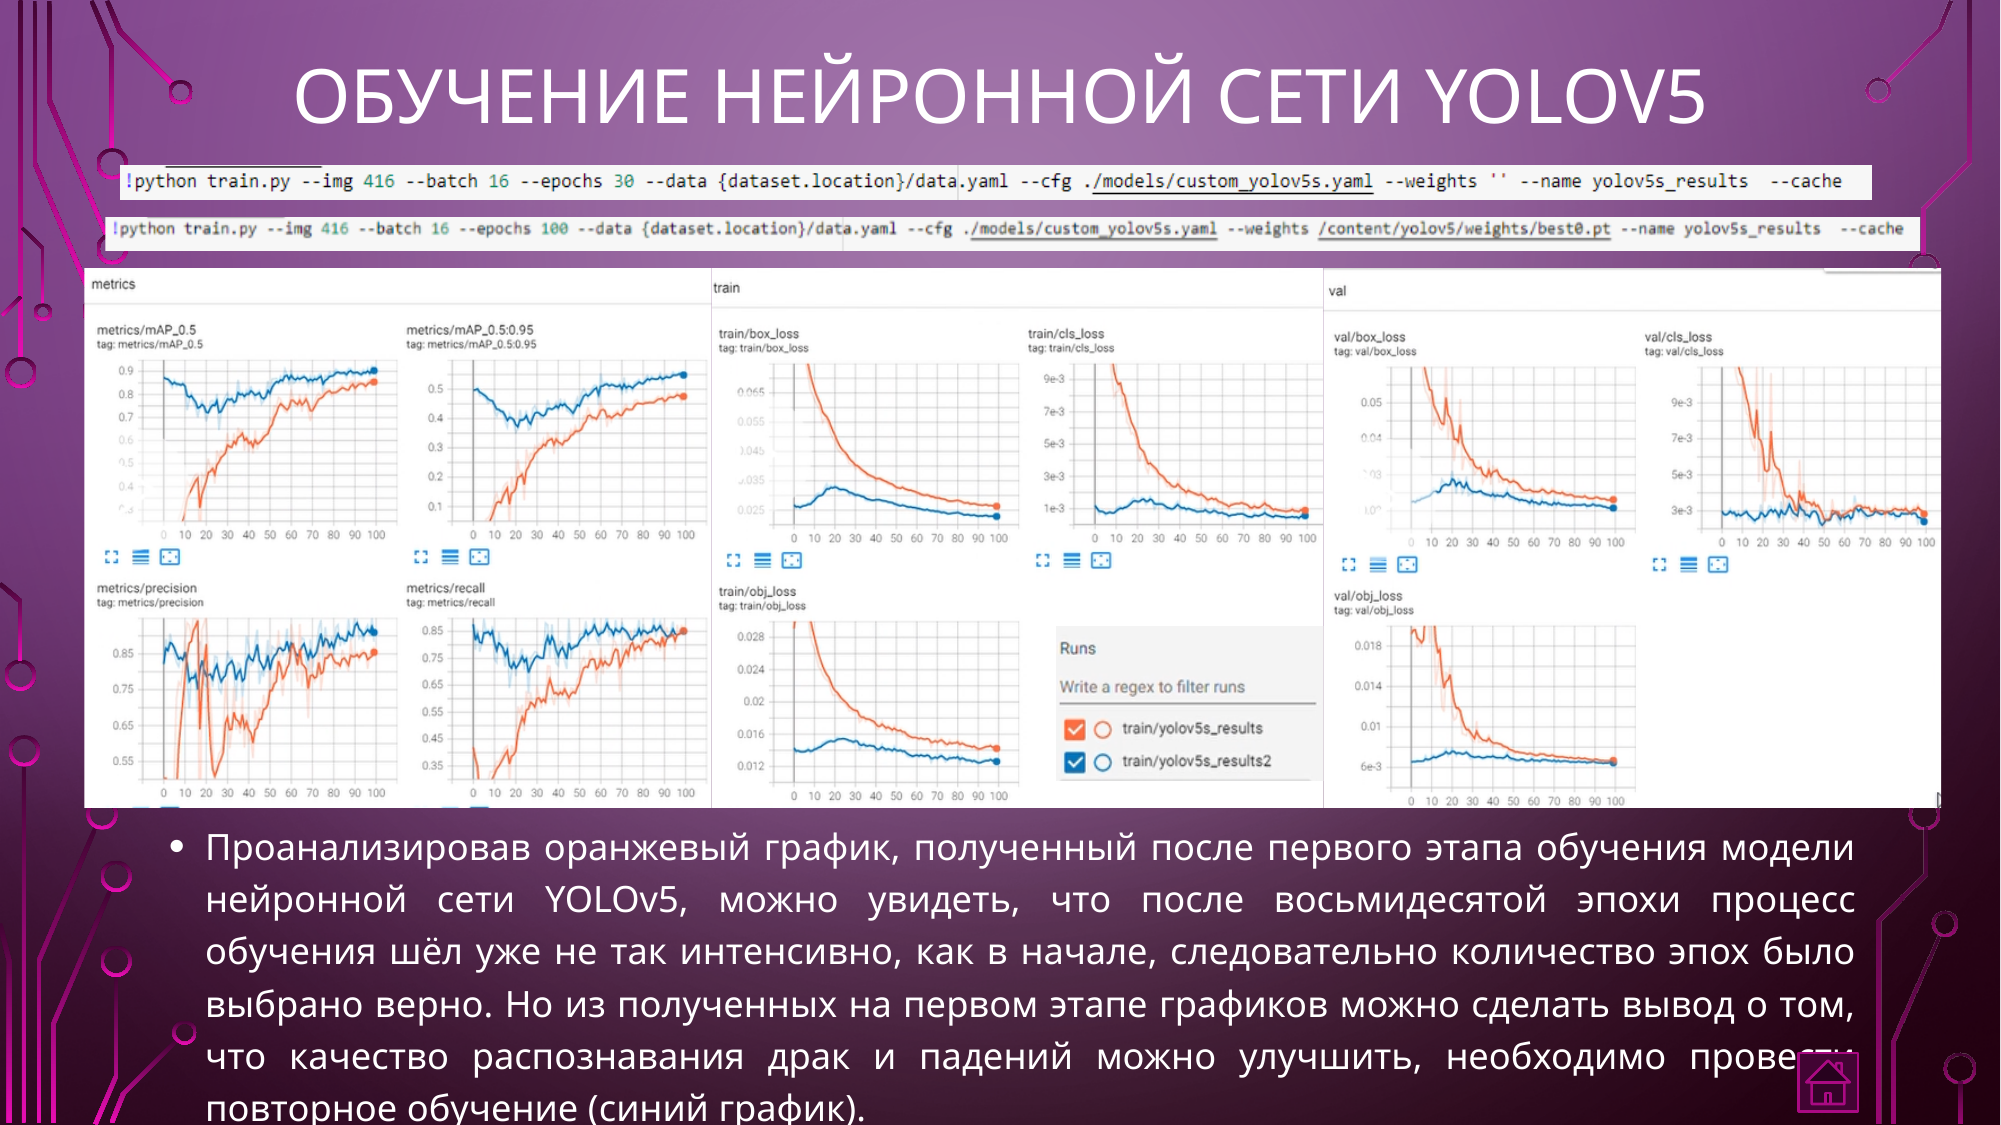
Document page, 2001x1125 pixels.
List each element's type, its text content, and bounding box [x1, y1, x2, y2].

picture [120, 165, 1872, 200]
list Проанализировав оранжевый график, полученный после первого этапа обучения модели нейронной сети YOLOv5, можно увидеть, что после восьмидесятой эпохи процесс обучения шёл уже не так интенсивно, как в начале, следовательно количество эпох было выбрано верно. Но из полученных на первом этапе графиков можно сделать вывод о том, что качество распознавания драк и падений можно улучшить, необходимо провести повторное обучение (синий график). [153, 808, 1872, 1125]
title Обучение нейронной сети YOLOV5 [187, 0, 1813, 165]
text_box [1797, 1052, 1859, 1113]
picture [105, 216, 1921, 251]
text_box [84, 267, 1942, 808]
title Обучение нейронной сети YOLOV5 [187, 200, 1813, 216]
